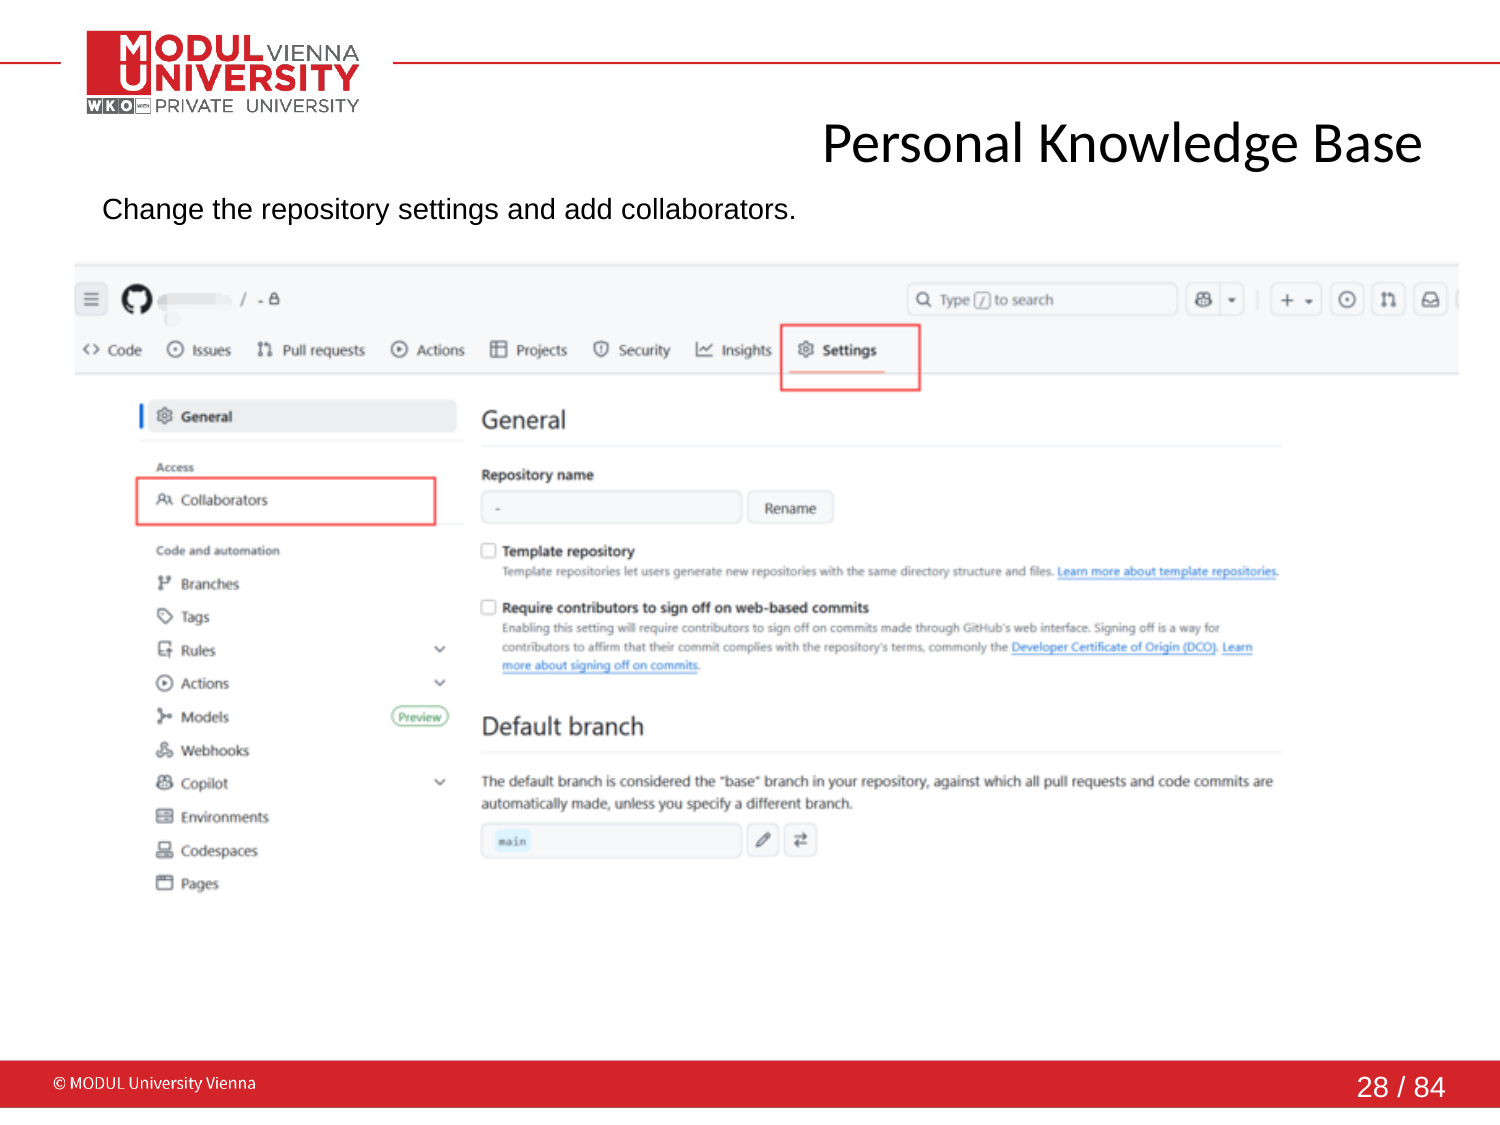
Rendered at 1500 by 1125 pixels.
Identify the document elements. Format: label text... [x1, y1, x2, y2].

picture [0, 0, 1500, 1125]
title Personal Knowledge Base [51, 45, 1439, 159]
list Change the repository settings and add collaborators. [26, 159, 1474, 256]
